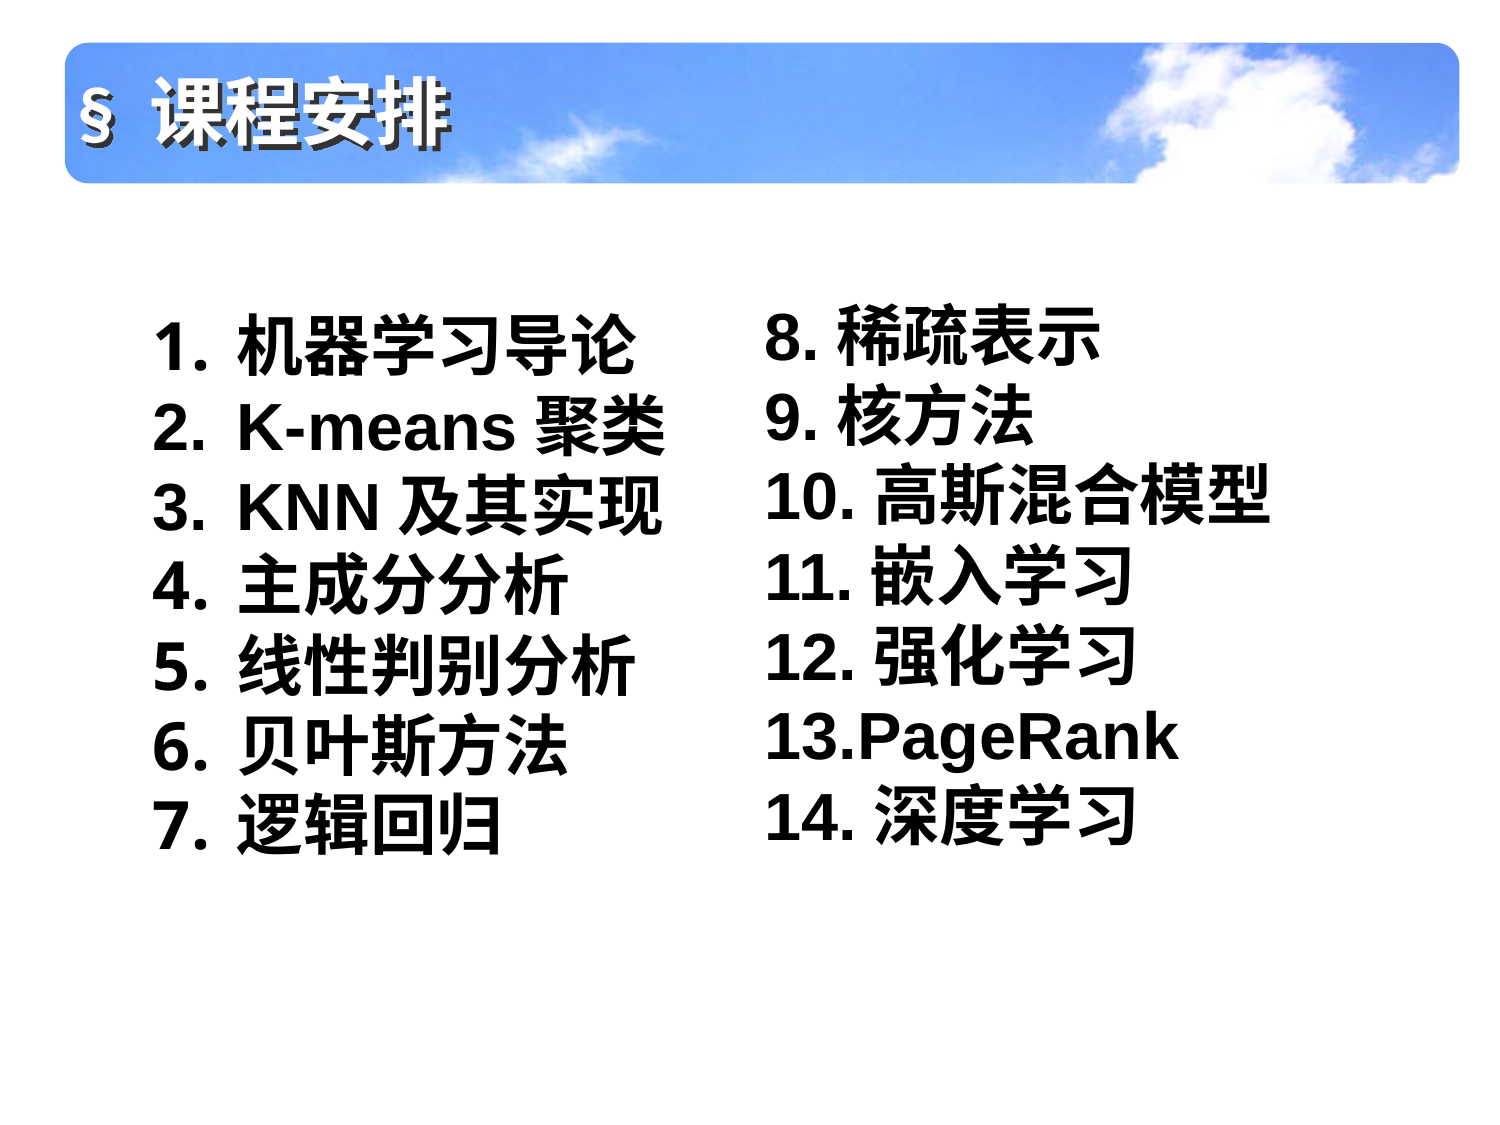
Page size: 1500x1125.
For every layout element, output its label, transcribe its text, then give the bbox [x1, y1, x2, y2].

picture [68, 42, 1460, 184]
text_box § 课程安排 [62, 49, 1275, 168]
text_box 机器学习导论 K-means聚类 KNN及其实现 主成分分析 线性判别分析 贝叶斯方法 逻辑回归 [0, 336, 720, 831]
text_box 8.稀疏表示 9.核方法 10.高斯混合模型 11.嵌入学习 12.强化学习 13.PageRank 14.深度学习 [598, 286, 1500, 781]
